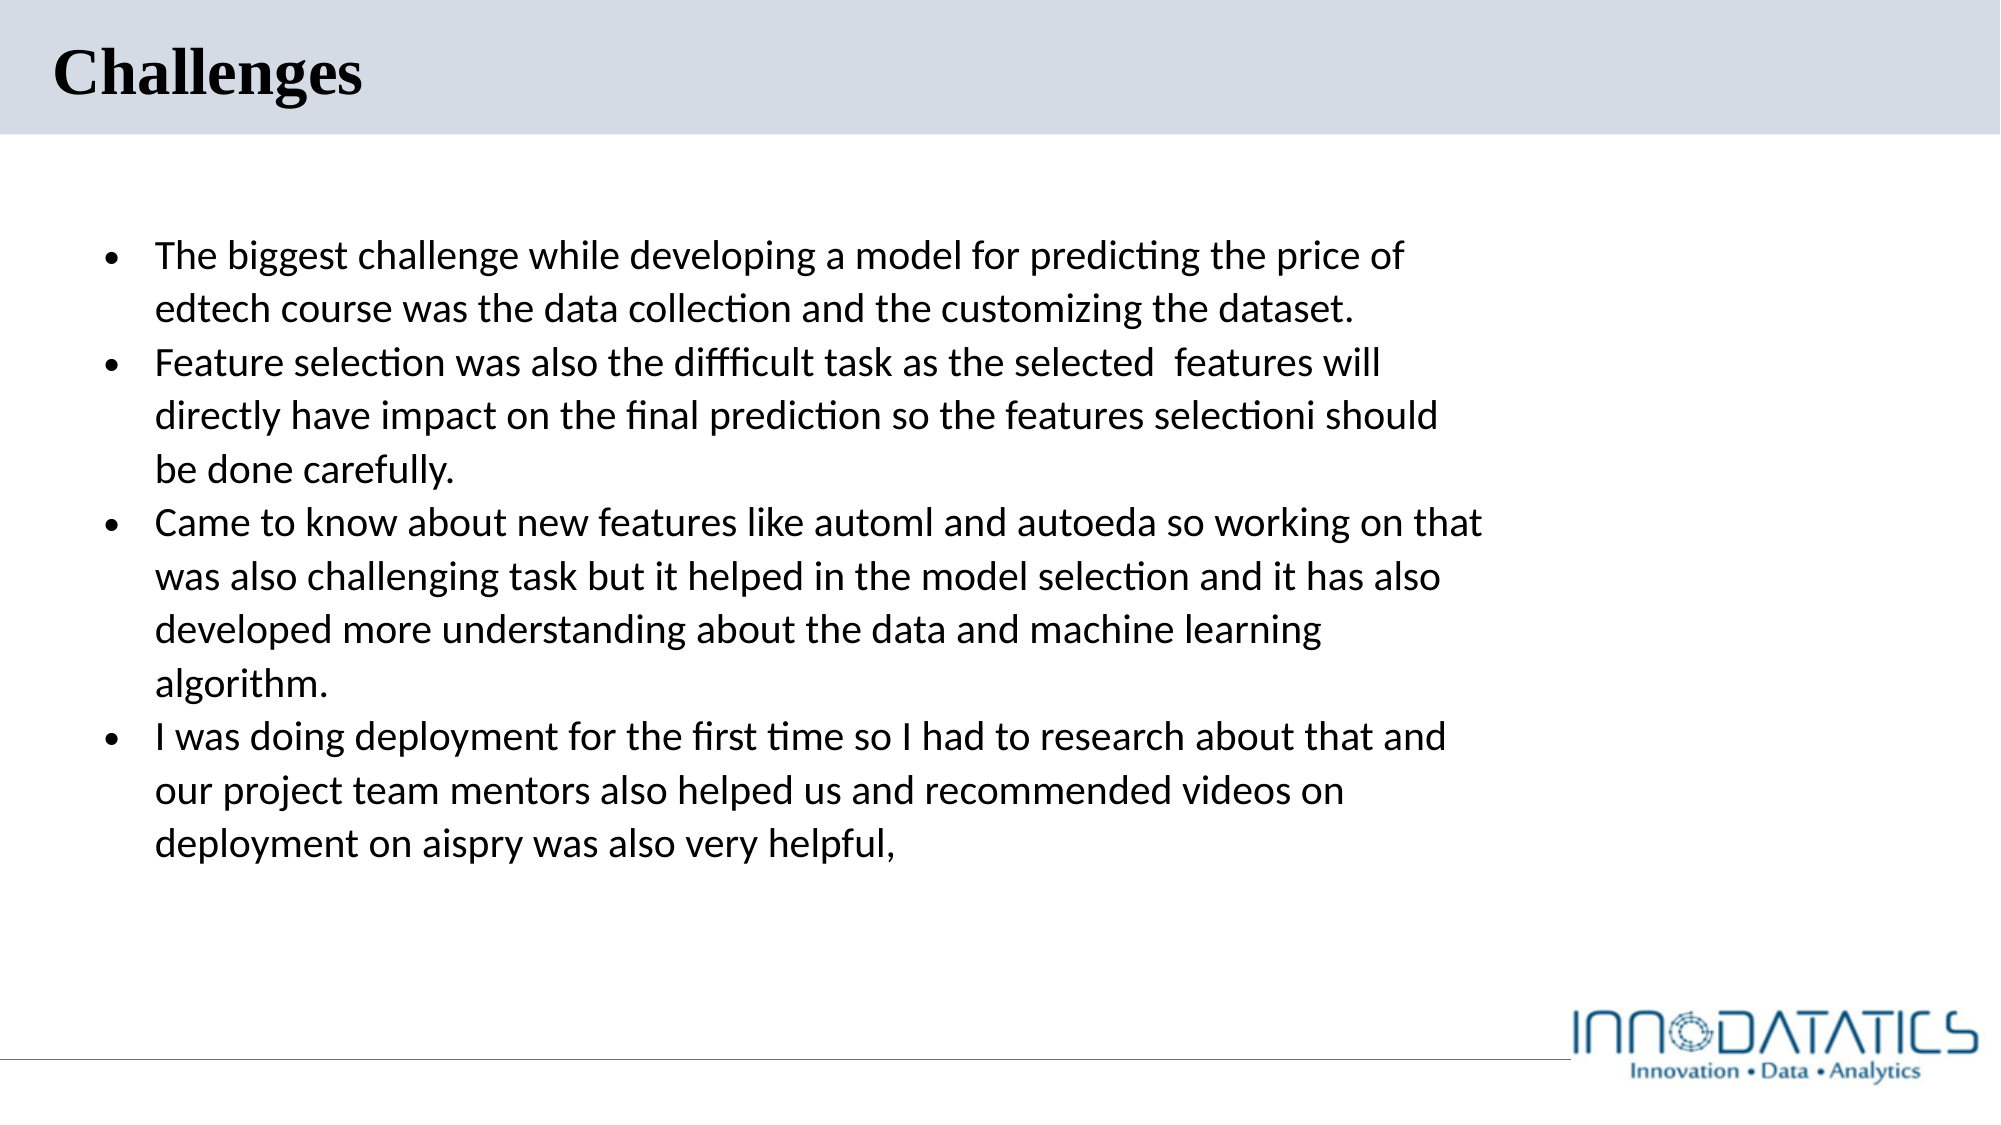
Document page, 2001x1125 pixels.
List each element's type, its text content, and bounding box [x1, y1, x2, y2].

picture [1571, 979, 1998, 1112]
text_box The biggest challenge while developing a model for predicting the price of edtech course was the data collection and the customizing the dataset. Feature selection was also the diffficult task as the selected features will directly have impact on the final prediction so the features selectioni should be done carefully. Came to know about new features like automl and autoeda so working on that was also challenging task but it helped in the model selection and it has also developed more understanding about the data and machine learning algorithm. I was doing deployment for the first time so I had to research about that and our project team mentors also helped us and recommended videos on deployment on aispry was also very helpful, [83, 216, 1500, 874]
title Challenges [37, 0, 1763, 175]
